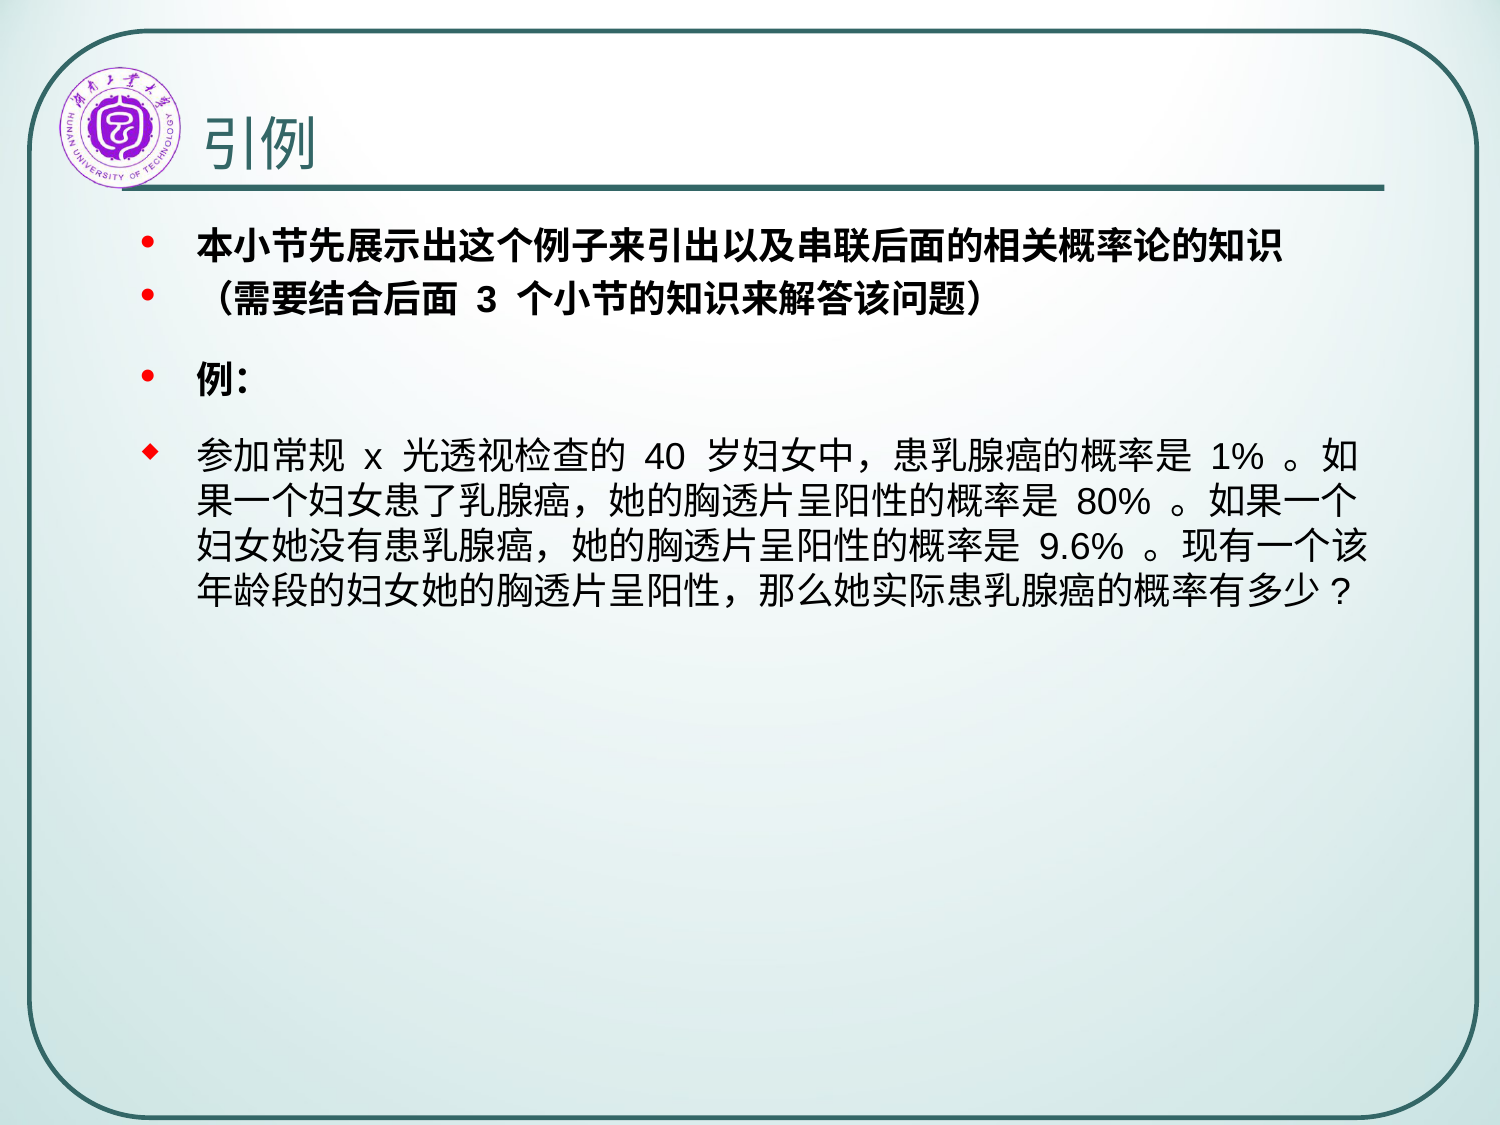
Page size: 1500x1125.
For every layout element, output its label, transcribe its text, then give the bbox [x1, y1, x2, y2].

list 本小节先展示出这个例子来引出以及串联后面的相关概率论的知识 （需要结合后面 3 个小节的知识来解答该问题） 例： 参加常规 x 光透视检查的 40 岁妇女中，患乳腺癌的概率是 1% 。如果一个妇女患了乳腺癌，她的胸透片呈阳性的概率是 80% 。如果一个妇女她没有患乳腺癌，她的胸透片呈阳性的概率是 9.6% 。现有一个该年龄段的妇女她的胸透片呈阳性，那么她实际患乳腺癌的概率有多少? [125, 214, 1388, 1024]
picture [0, 0, 1500, 1125]
title 引例 [159, 66, 1422, 185]
